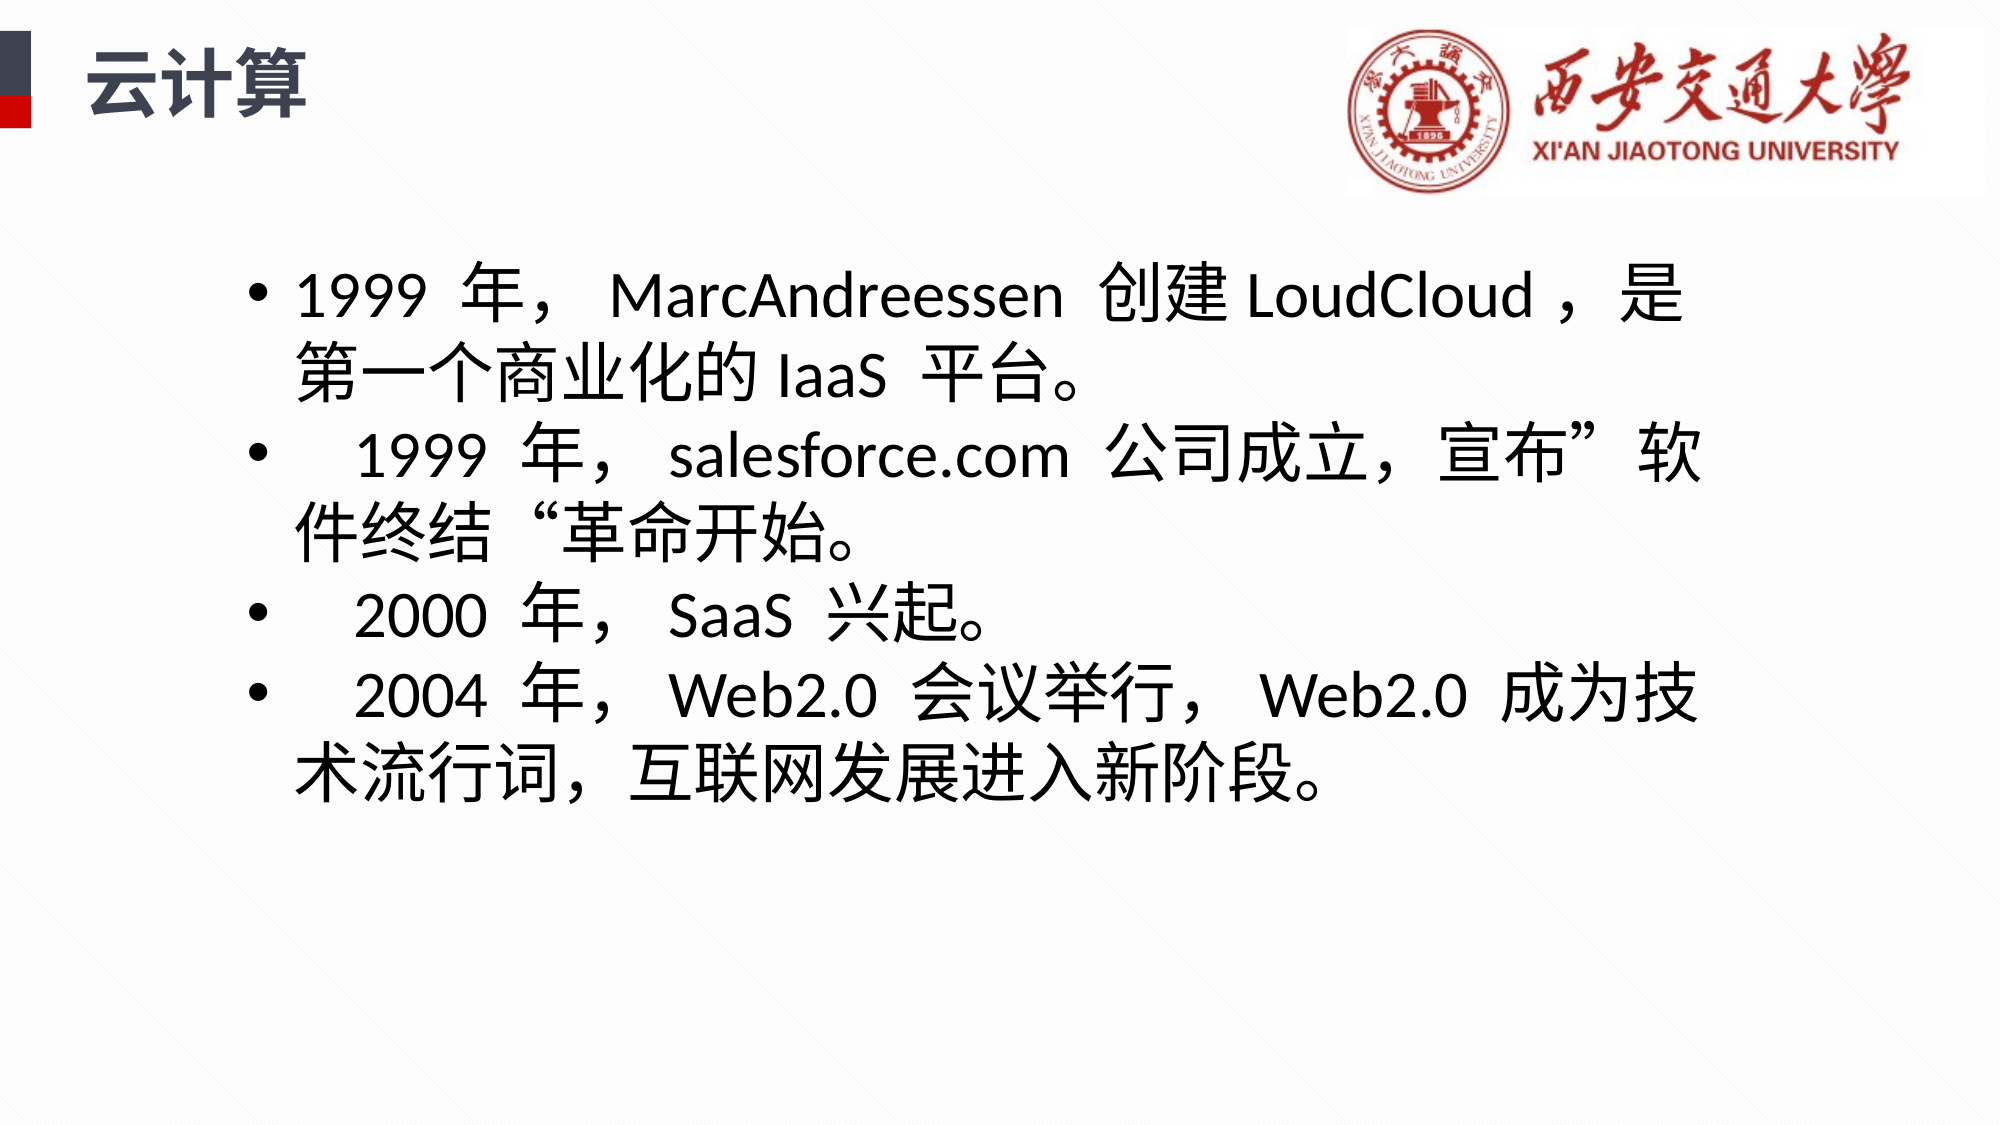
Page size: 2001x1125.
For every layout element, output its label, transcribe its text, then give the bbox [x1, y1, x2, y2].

text_box 1999 年，MarcAndreessen 创建LoudCloud，是第一个商业化的IaaS 平台。 1999 年，salesforce.com 公司成立，宣布”软件终结“革命开始。 2000 年，SaaS 兴起。 2004 年，Web2.0 会议举行，Web2.0 成为技术流行词，互联网发展进入新阶段。 [231, 243, 1745, 819]
text_box 云计算 [69, 29, 325, 134]
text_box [0, 30, 31, 129]
picture [1347, 27, 1985, 196]
